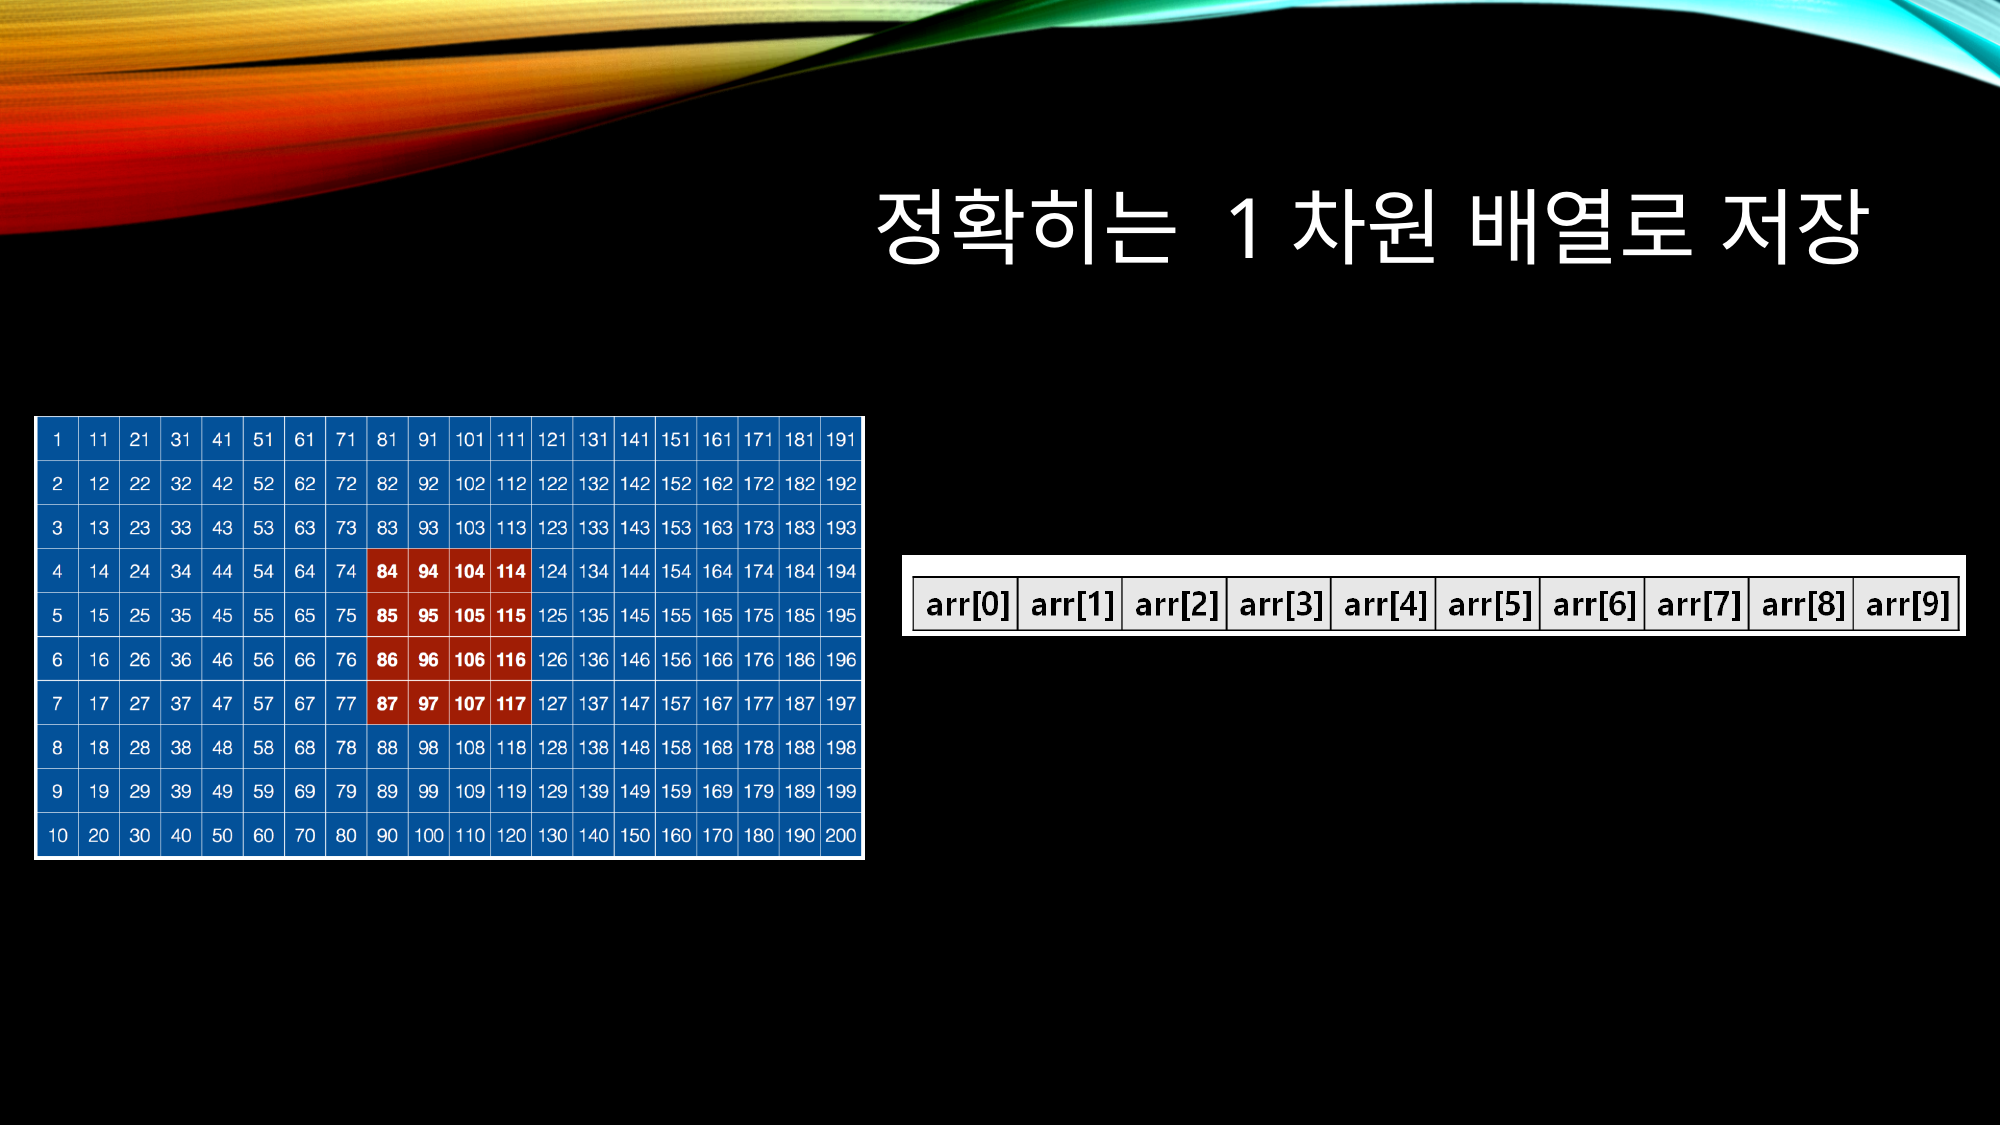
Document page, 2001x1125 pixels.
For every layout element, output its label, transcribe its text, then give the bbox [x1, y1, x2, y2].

title 정확히는 1차원 배열로 저장 [474, 125, 1888, 338]
picture [34, 416, 865, 860]
picture [902, 555, 1966, 636]
picture [0, 0, 2000, 237]
